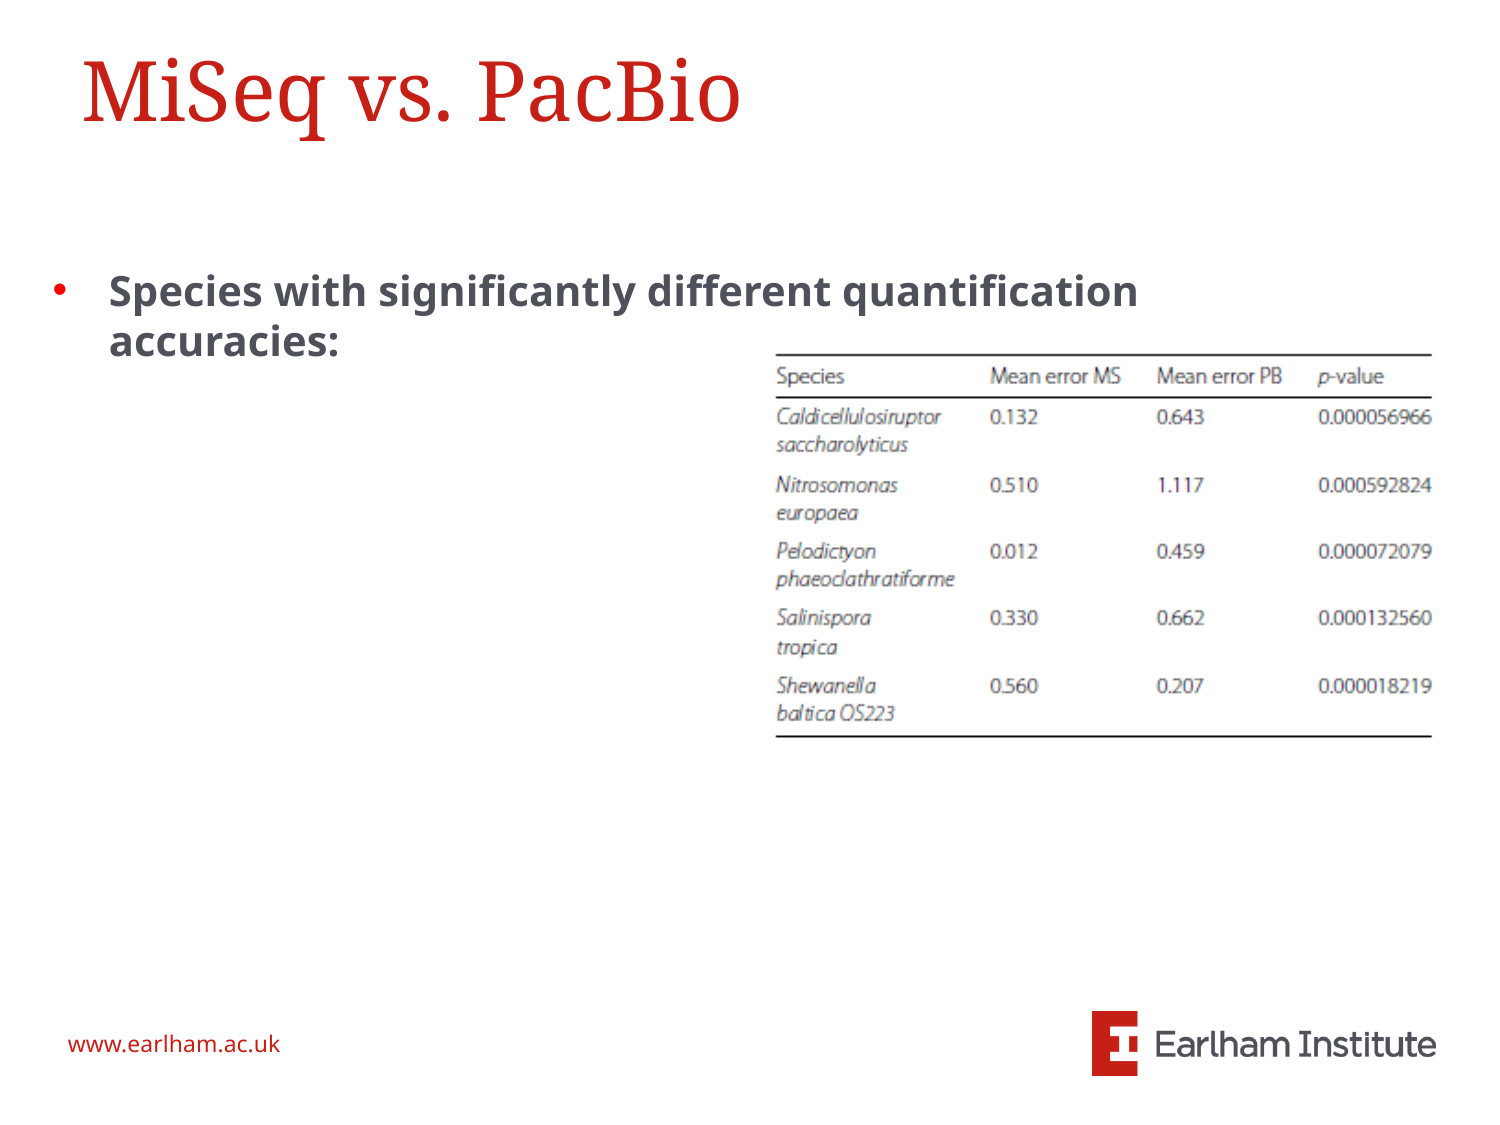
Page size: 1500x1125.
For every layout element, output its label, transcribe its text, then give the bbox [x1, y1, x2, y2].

title MiSeq vs. PacBio [66, 30, 1437, 197]
list Species with significantly different quantification accuracies: [37, 198, 1388, 905]
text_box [768, 349, 1443, 745]
picture [1092, 1011, 1436, 1076]
